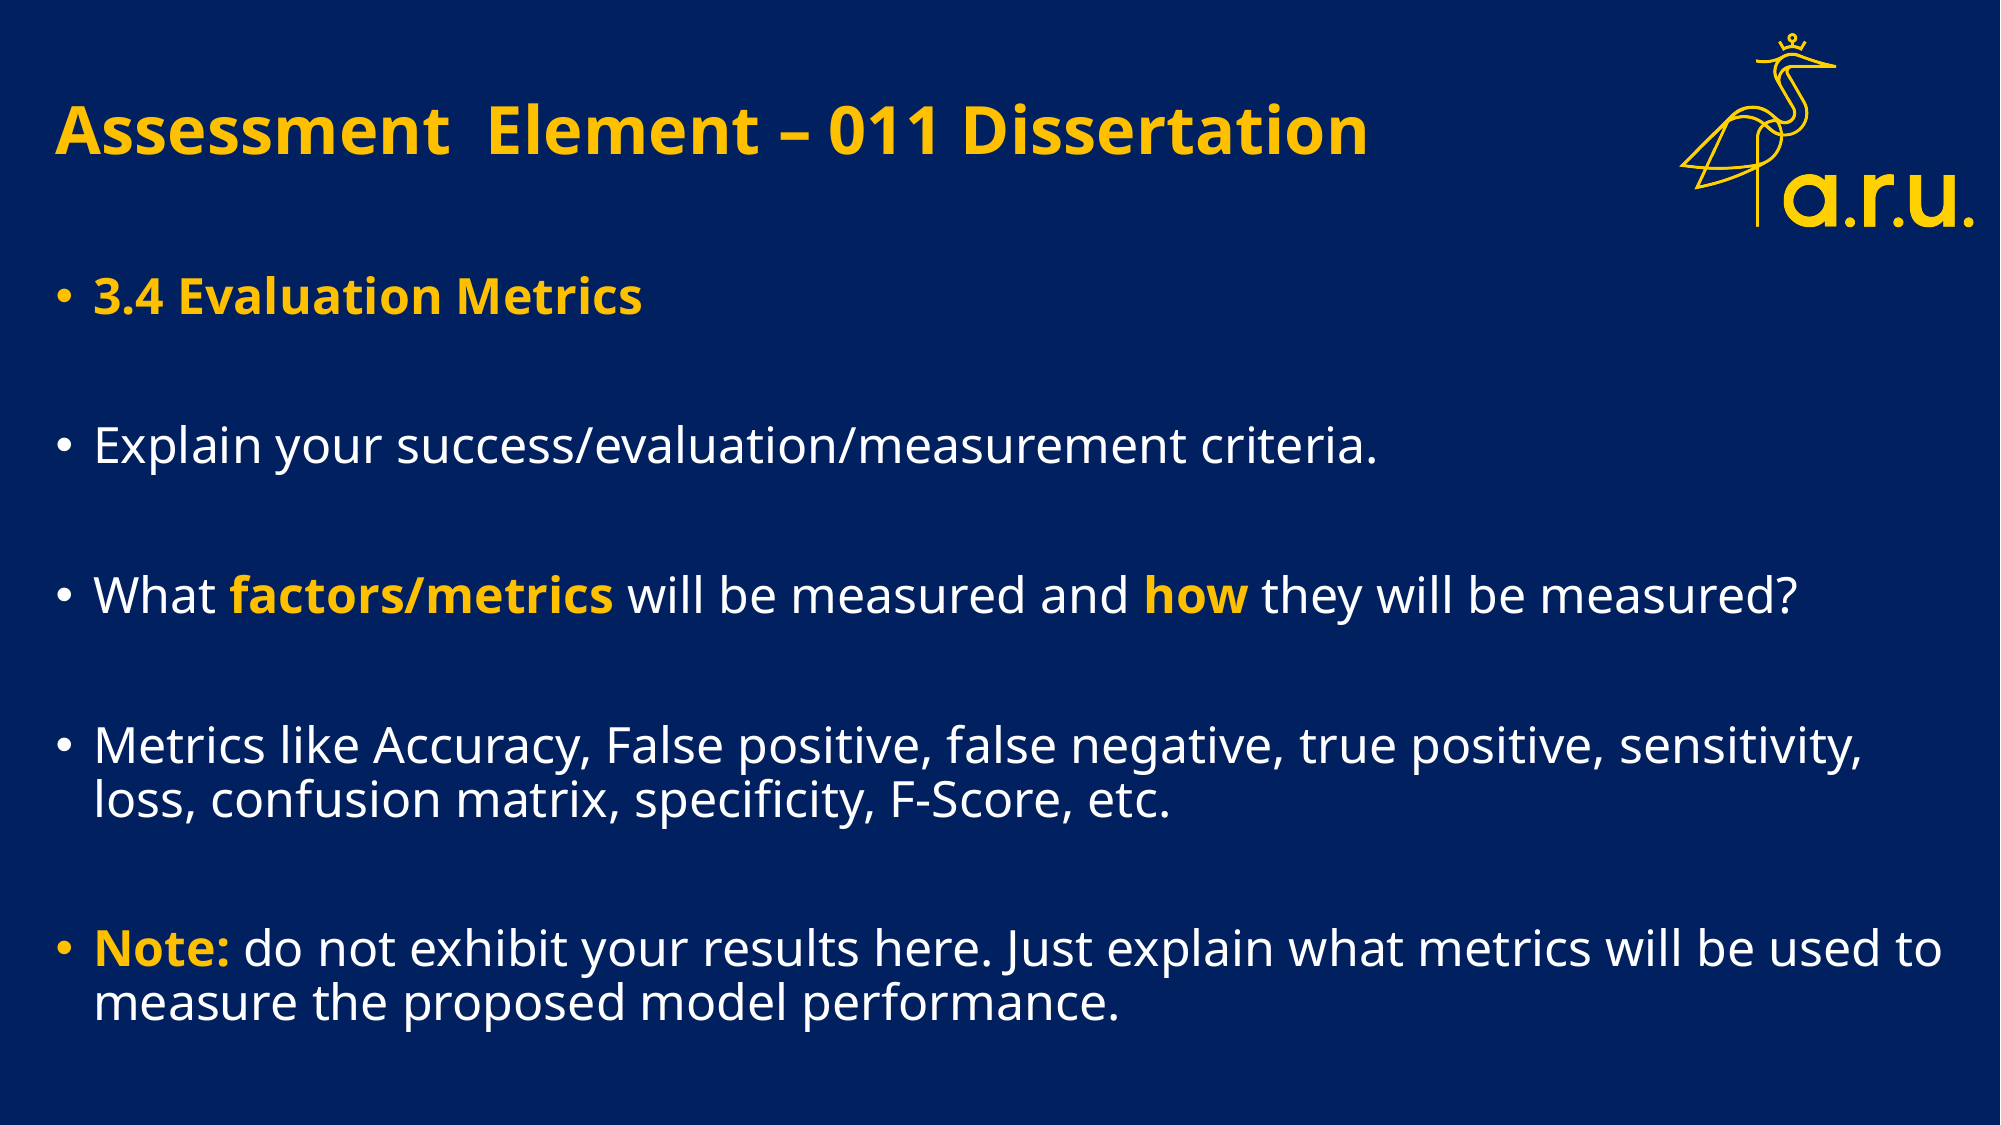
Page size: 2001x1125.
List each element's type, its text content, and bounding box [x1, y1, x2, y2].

title Assessment Element – 011 Dissertation [40, 42, 1657, 223]
picture [1676, 30, 1978, 230]
list 3.4 Evaluation Metrics Explain your success/evaluation/measurement criteria. What factors/metrics will be measured and how they will be measured? Metrics like Accuracy, False positive, false negative, true positive, sensitivity, loss, confusion matrix, specificity, F-Score, etc. Note: do not exhibit your results here. Just explain what metrics will be used to measure the proposed model performance. [40, 263, 1963, 1065]
